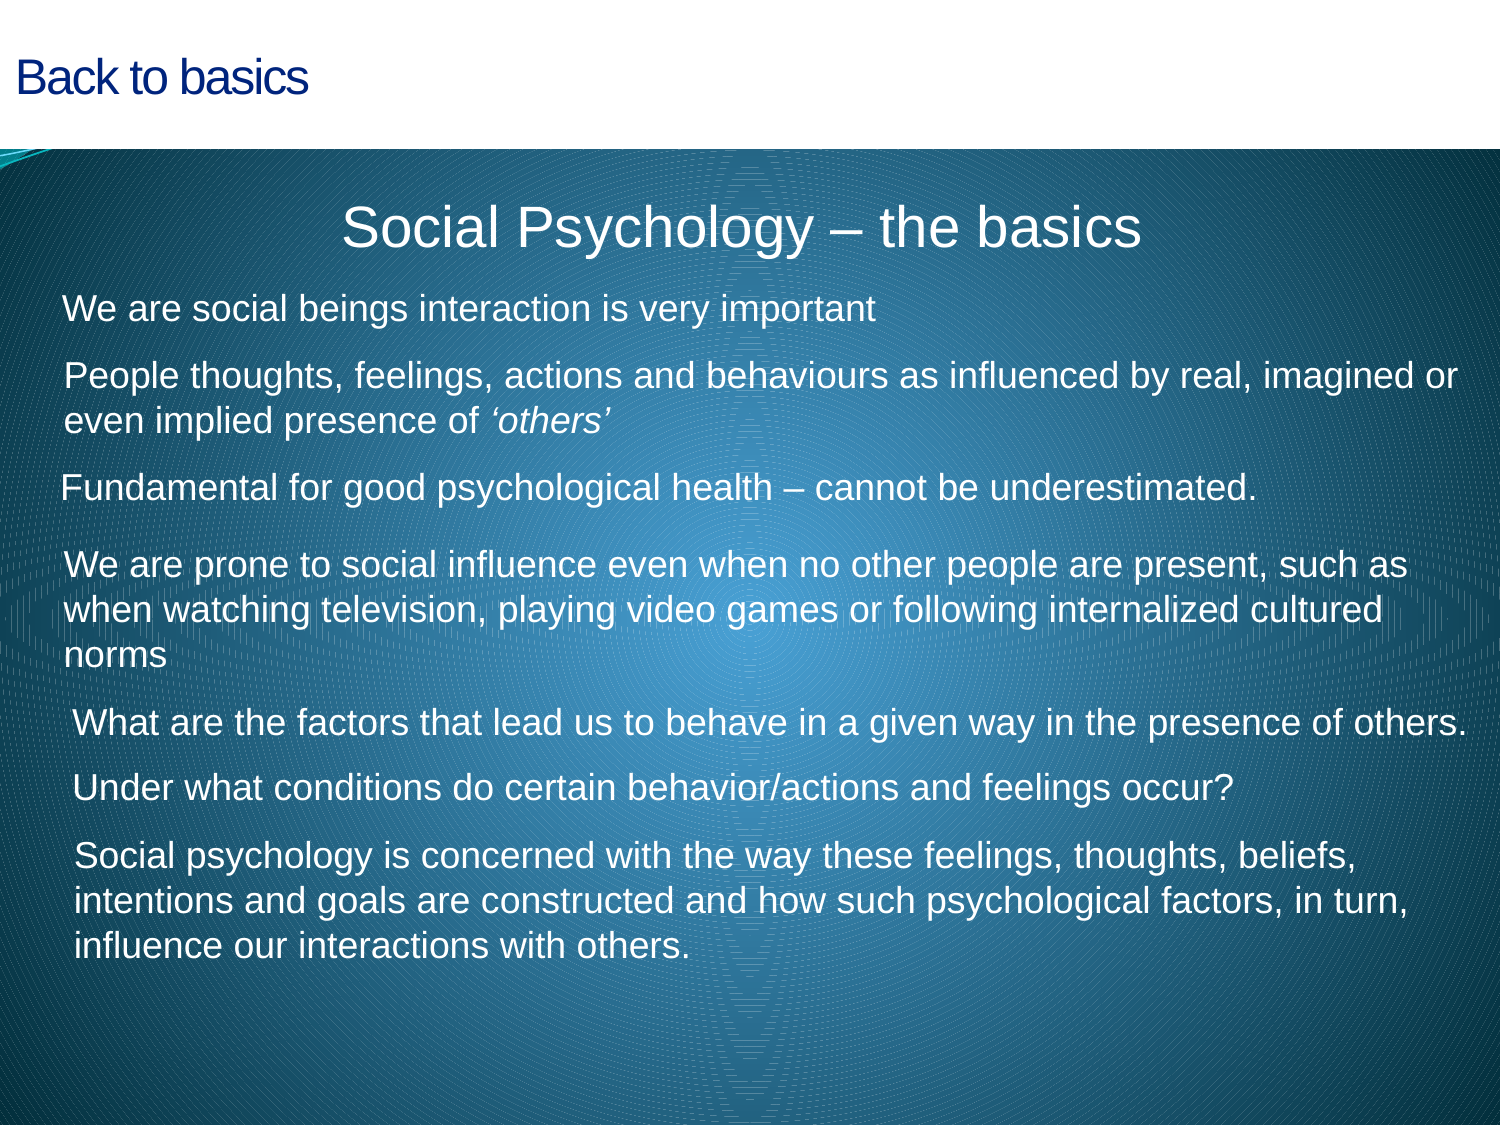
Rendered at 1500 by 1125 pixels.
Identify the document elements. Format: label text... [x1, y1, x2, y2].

text_box What are the factors that lead us to behave in a given way in the presence of others. [57, 690, 1500, 751]
text_box Social psychology is concerned with the way these feelings, thoughts, beliefs, intentions and goals are constructed and how such psychological factors, in turn, influence our interactions with others. [58, 824, 1500, 974]
text_box We are social beings interaction is very important [47, 276, 1423, 337]
text_box Back to basics [0, 0, 1500, 149]
text_box F2P Conference 2013 [0, 149, 1459, 175]
text_box People thoughts, feelings, actions and behaviours as influenced by real, imagined or even implied presence of ‘others’ [48, 343, 1500, 449]
text_box Social Psychology – the basics [54, 182, 1447, 267]
text_box We are prone to social influence even when no other people are present, such as when watching television, playing video games or following internalized cultured norms [48, 532, 1473, 683]
text_box Under what conditions do certain behavior/actions and feelings occur? [57, 755, 1500, 815]
text_box Fundamental for good psychological health – cannot be underestimated. [45, 455, 1357, 515]
